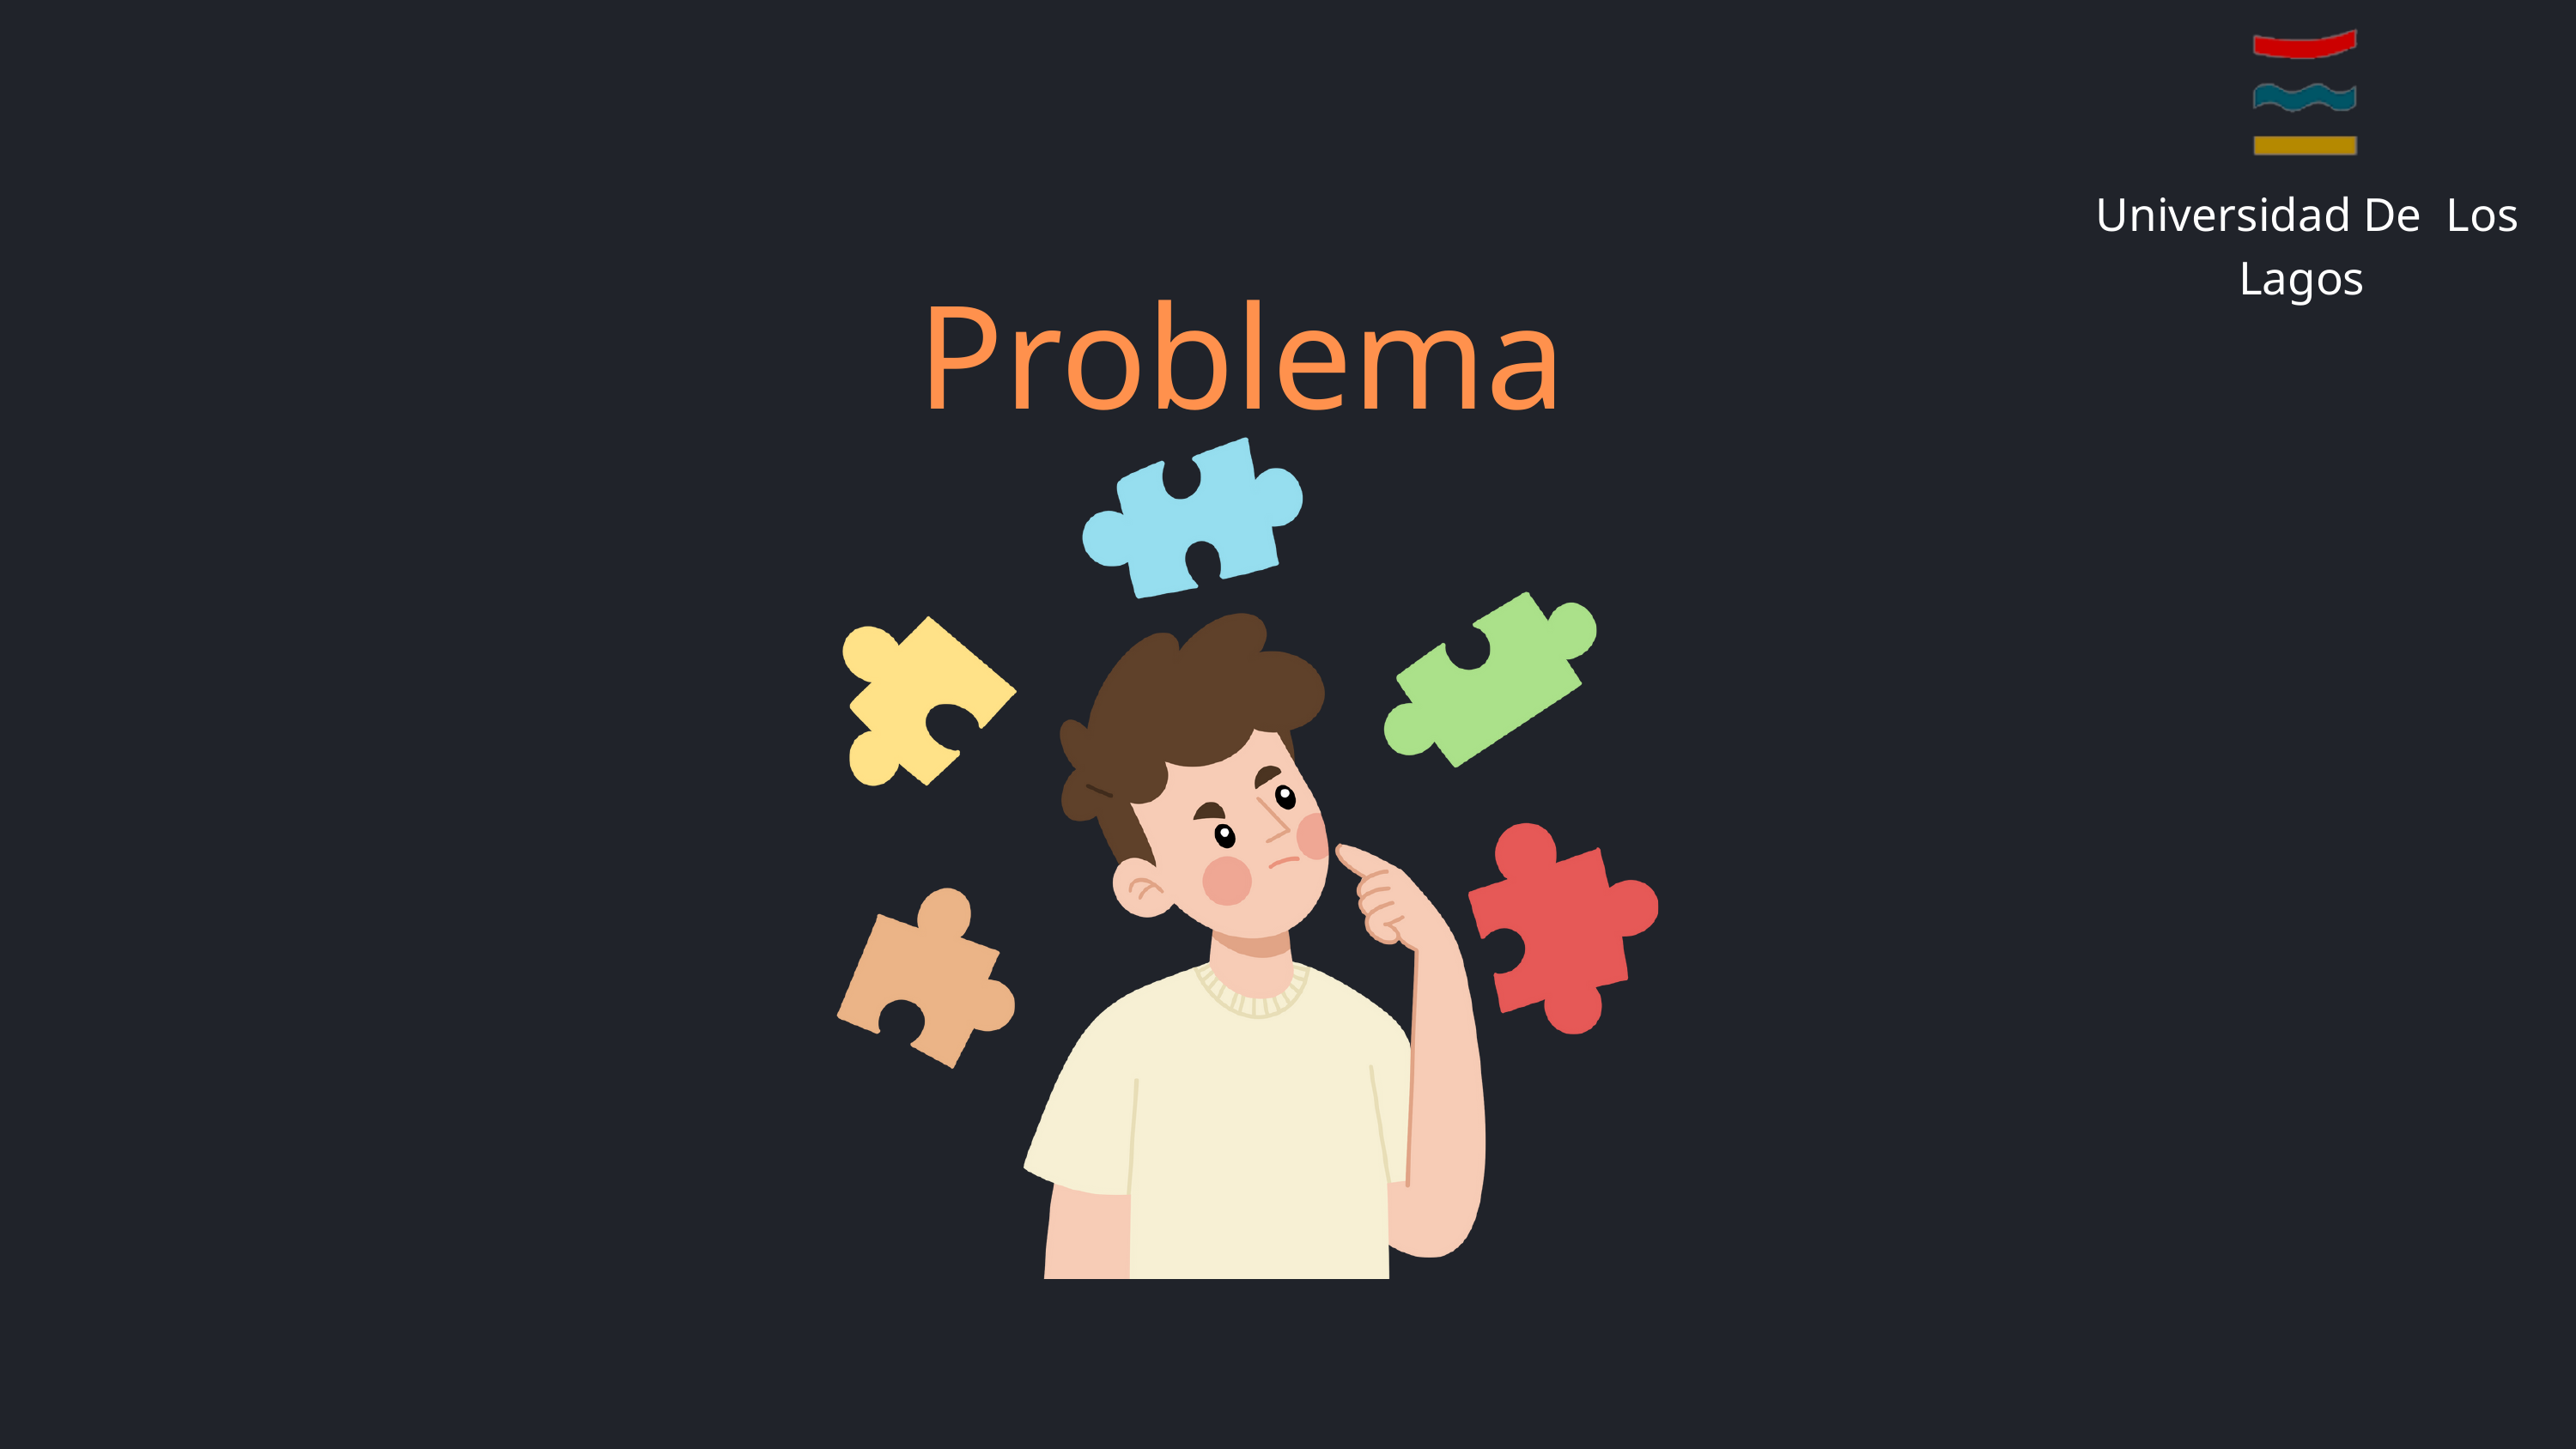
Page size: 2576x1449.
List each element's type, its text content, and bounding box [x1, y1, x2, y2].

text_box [2038, 10, 2576, 239]
text_box [836, 437, 1659, 1280]
text_box Problema [917, 264, 1659, 438]
